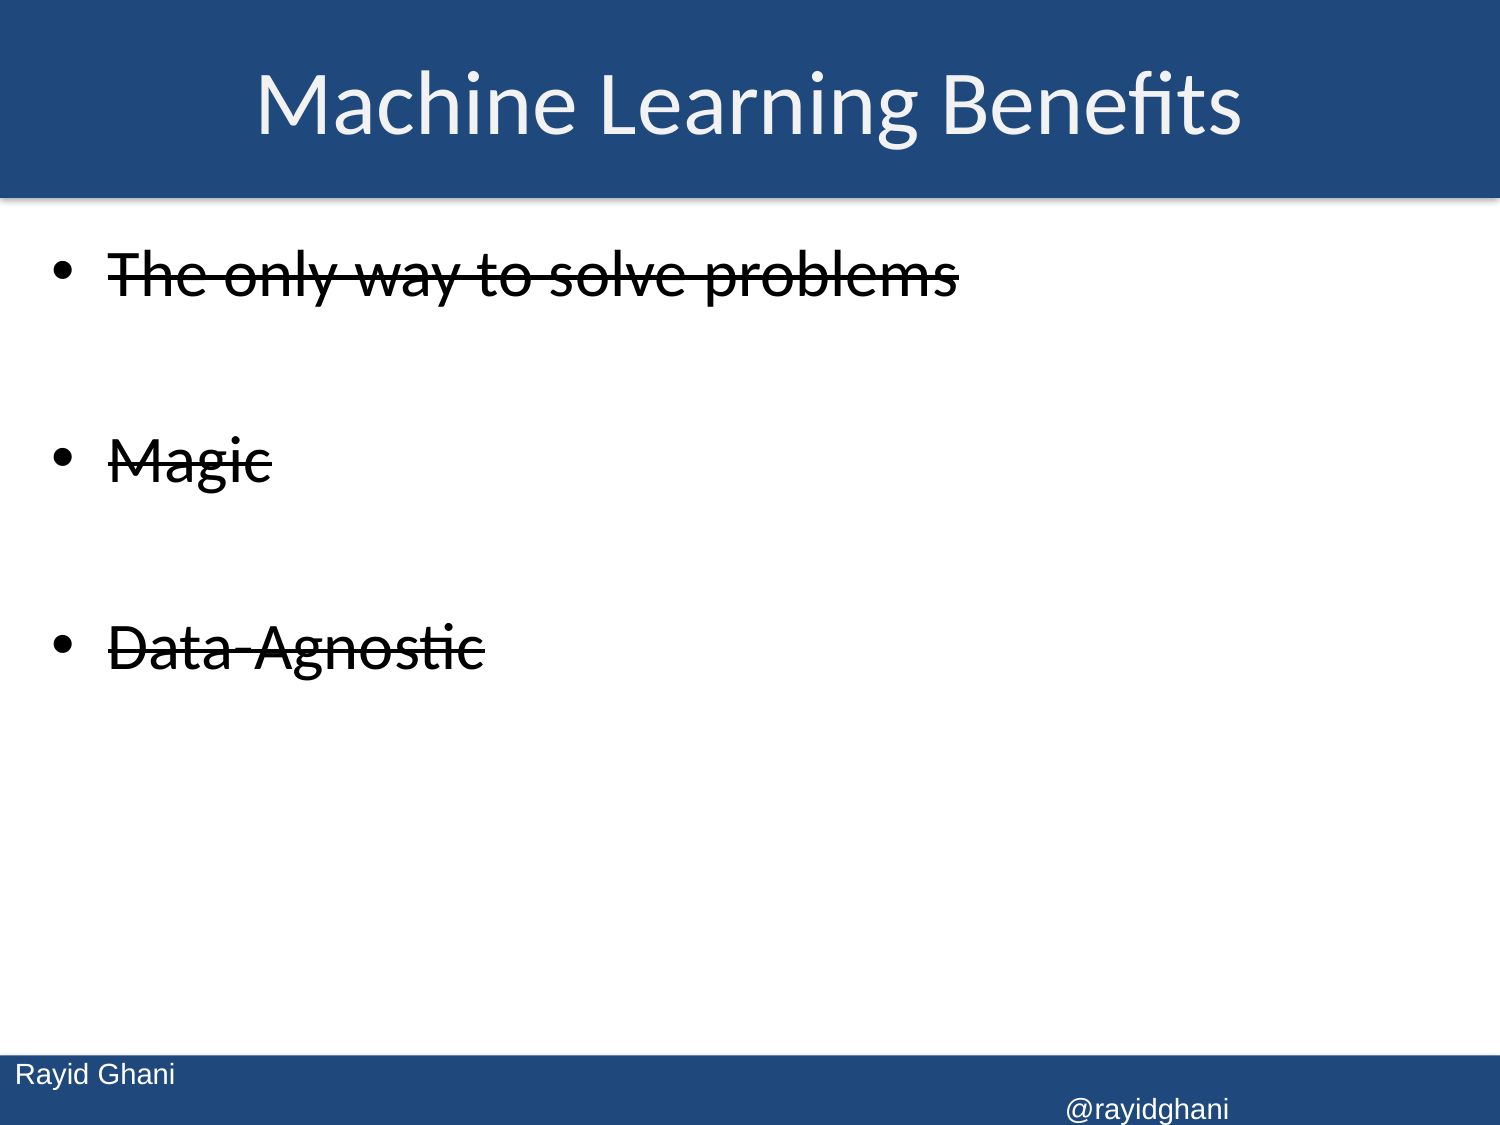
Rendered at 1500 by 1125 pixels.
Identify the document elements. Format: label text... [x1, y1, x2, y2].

title Machine Learning Benefits [0, 3, 1500, 192]
list The only way to solve problems Magic Data-Agnostic [36, 222, 1472, 1035]
